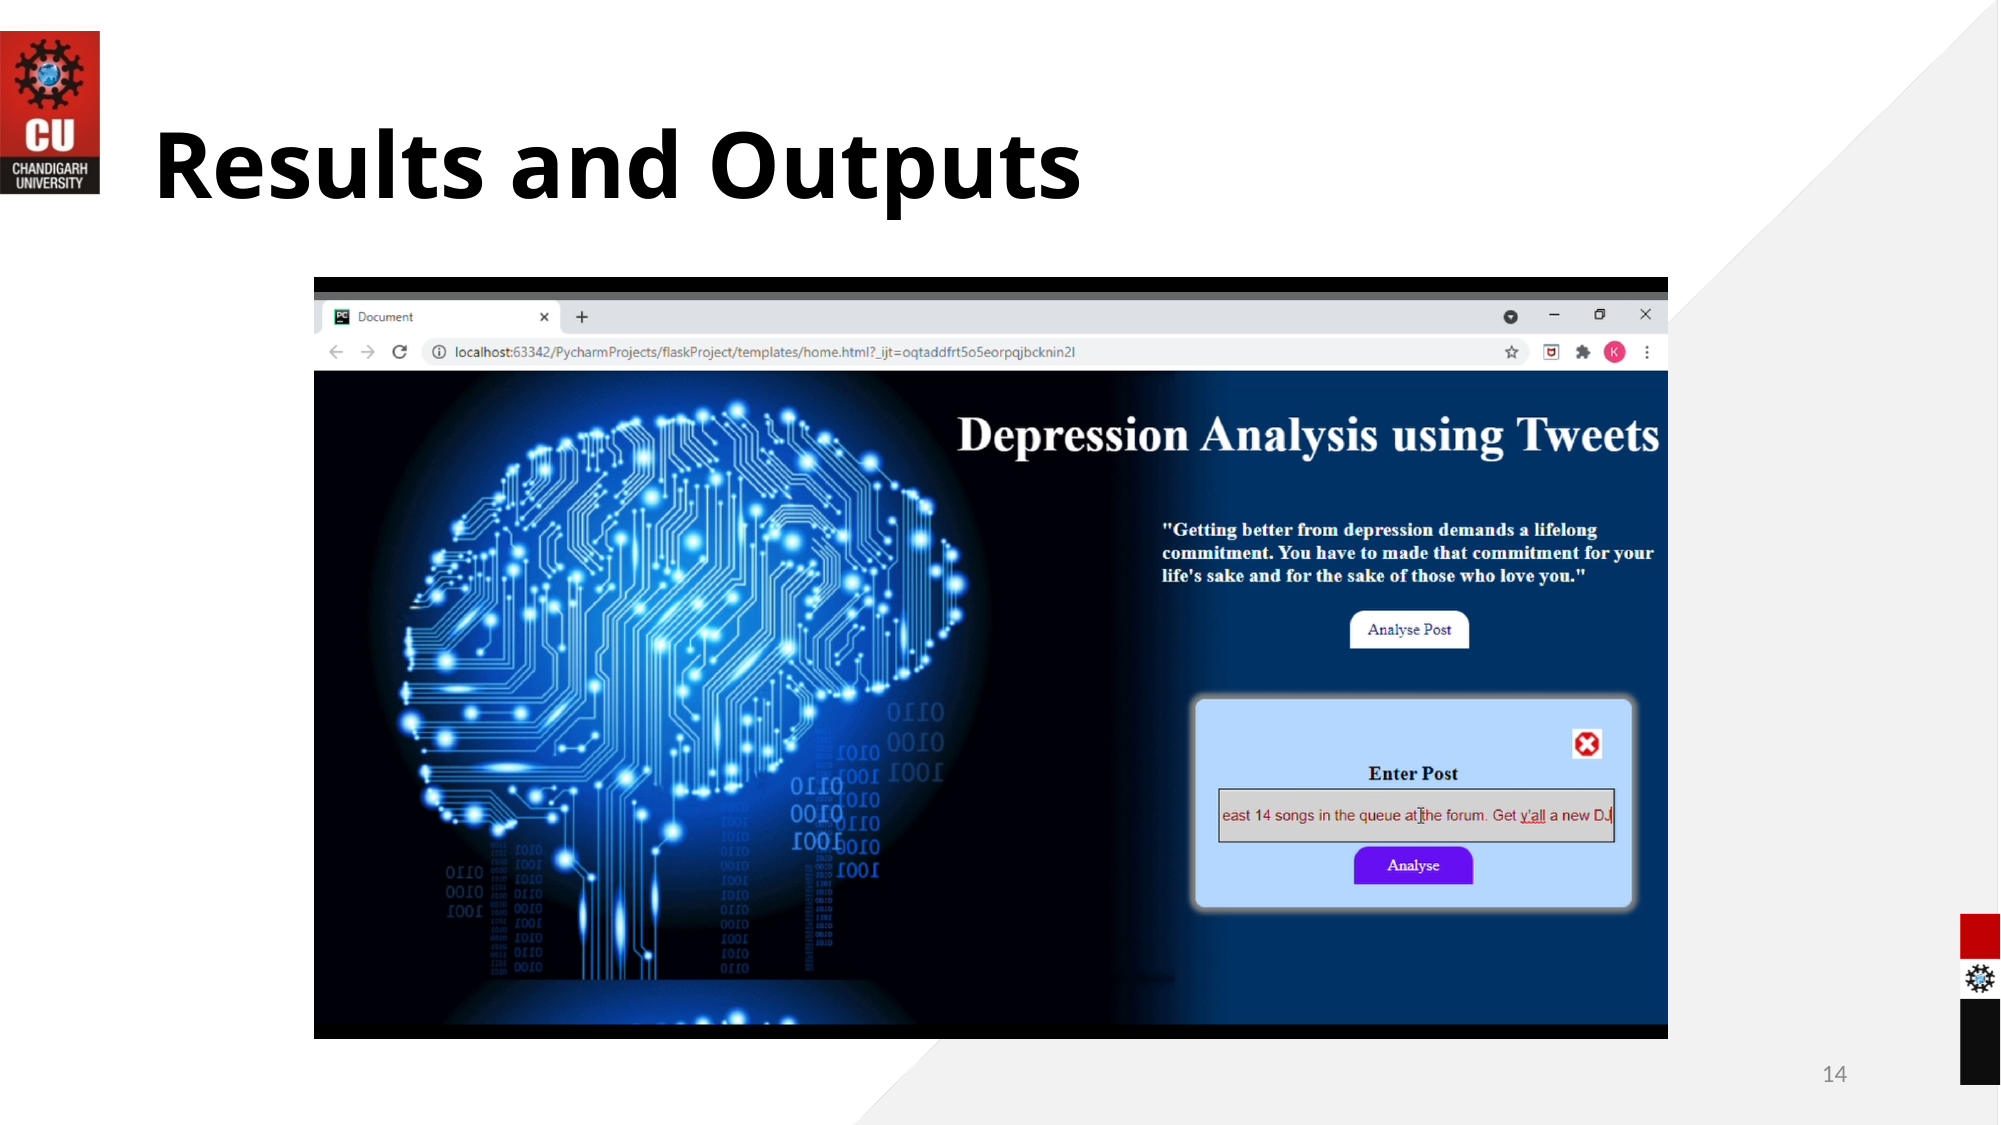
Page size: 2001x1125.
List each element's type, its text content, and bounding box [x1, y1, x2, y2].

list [314, 277, 1668, 1039]
picture [0, 0, 2001, 1125]
title Results and Outputs [137, 59, 1863, 278]
slide_number 14 [1412, 1042, 1863, 1103]
